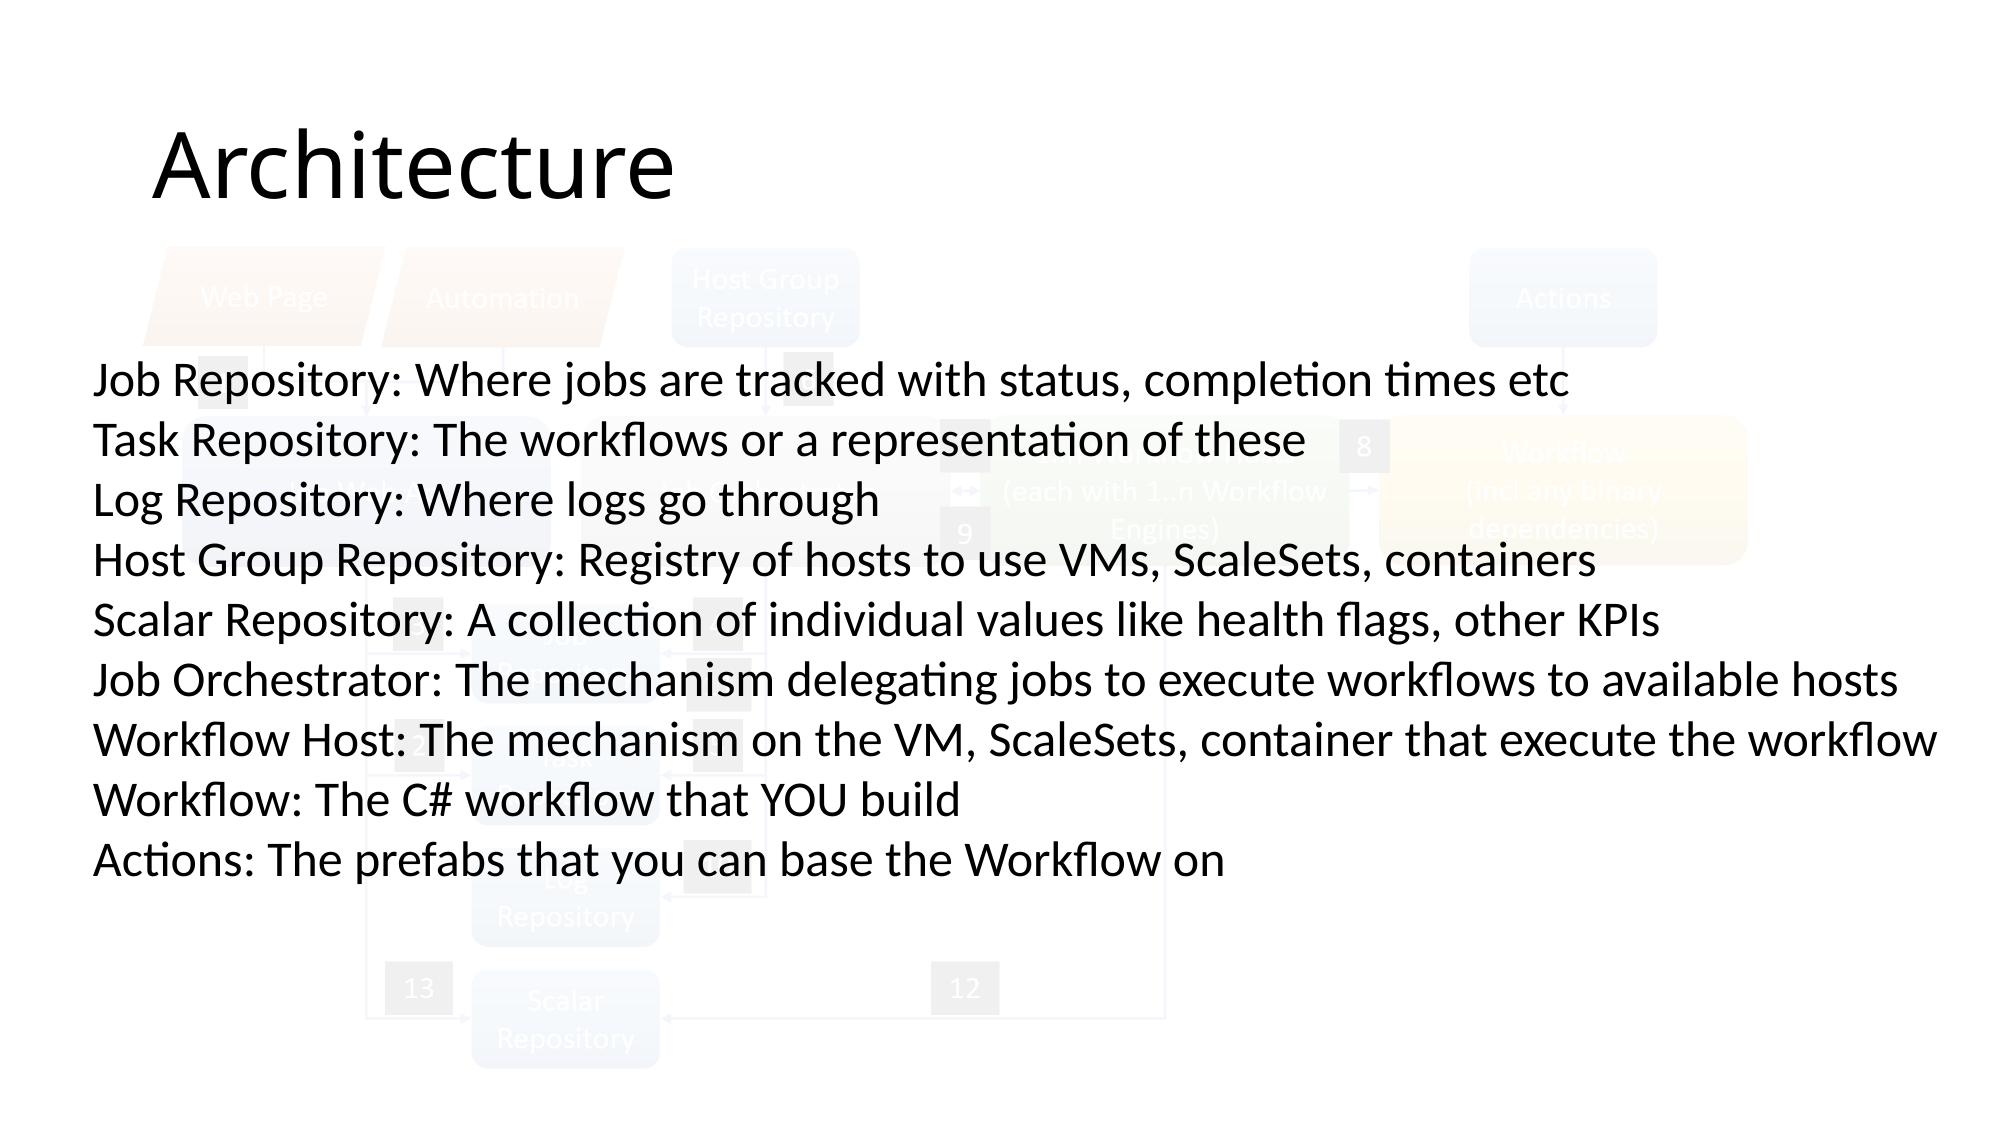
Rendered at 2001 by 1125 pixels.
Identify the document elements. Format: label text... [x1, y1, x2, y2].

title Architecture [137, 59, 1863, 278]
text_box Job Repository: Where jobs are tracked with status, completion times etc Task Repository: The workflows or a representation of these Log Repository: Where logs go through Host Group Repository: Registry of hosts to use VMs, ScaleSets, containers Scalar Repository: A collection of individual values like health flags, other KPIs Job Orchestrator: The mechanism delegating jobs to execute workflows to available hosts Workflow Host: The mechanism on the VM, ScaleSets, container that execute the workflow Workflow: The C# workflow that YOU build Actions: The prefabs that you can base the Workflow on [78, 339, 116, 895]
text_box Job Repository: Where jobs are tracked with status, completion times etc Task Repository: The workflows or a representation of these Log Repository: Where logs go through Host Group Repository: Registry of hosts to use VMs, ScaleSets, containers Scalar Repository: A collection of individual values like health flags, other KPIs Job Orchestrator: The mechanism delegating jobs to execute workflows to available hosts Workflow Host: The mechanism on the VM, ScaleSets, container that execute the workflow Workflow: The C# workflow that YOU build Actions: The prefabs that you can base the Workflow on [1759, 339, 2000, 895]
picture [116, 192, 1759, 1080]
